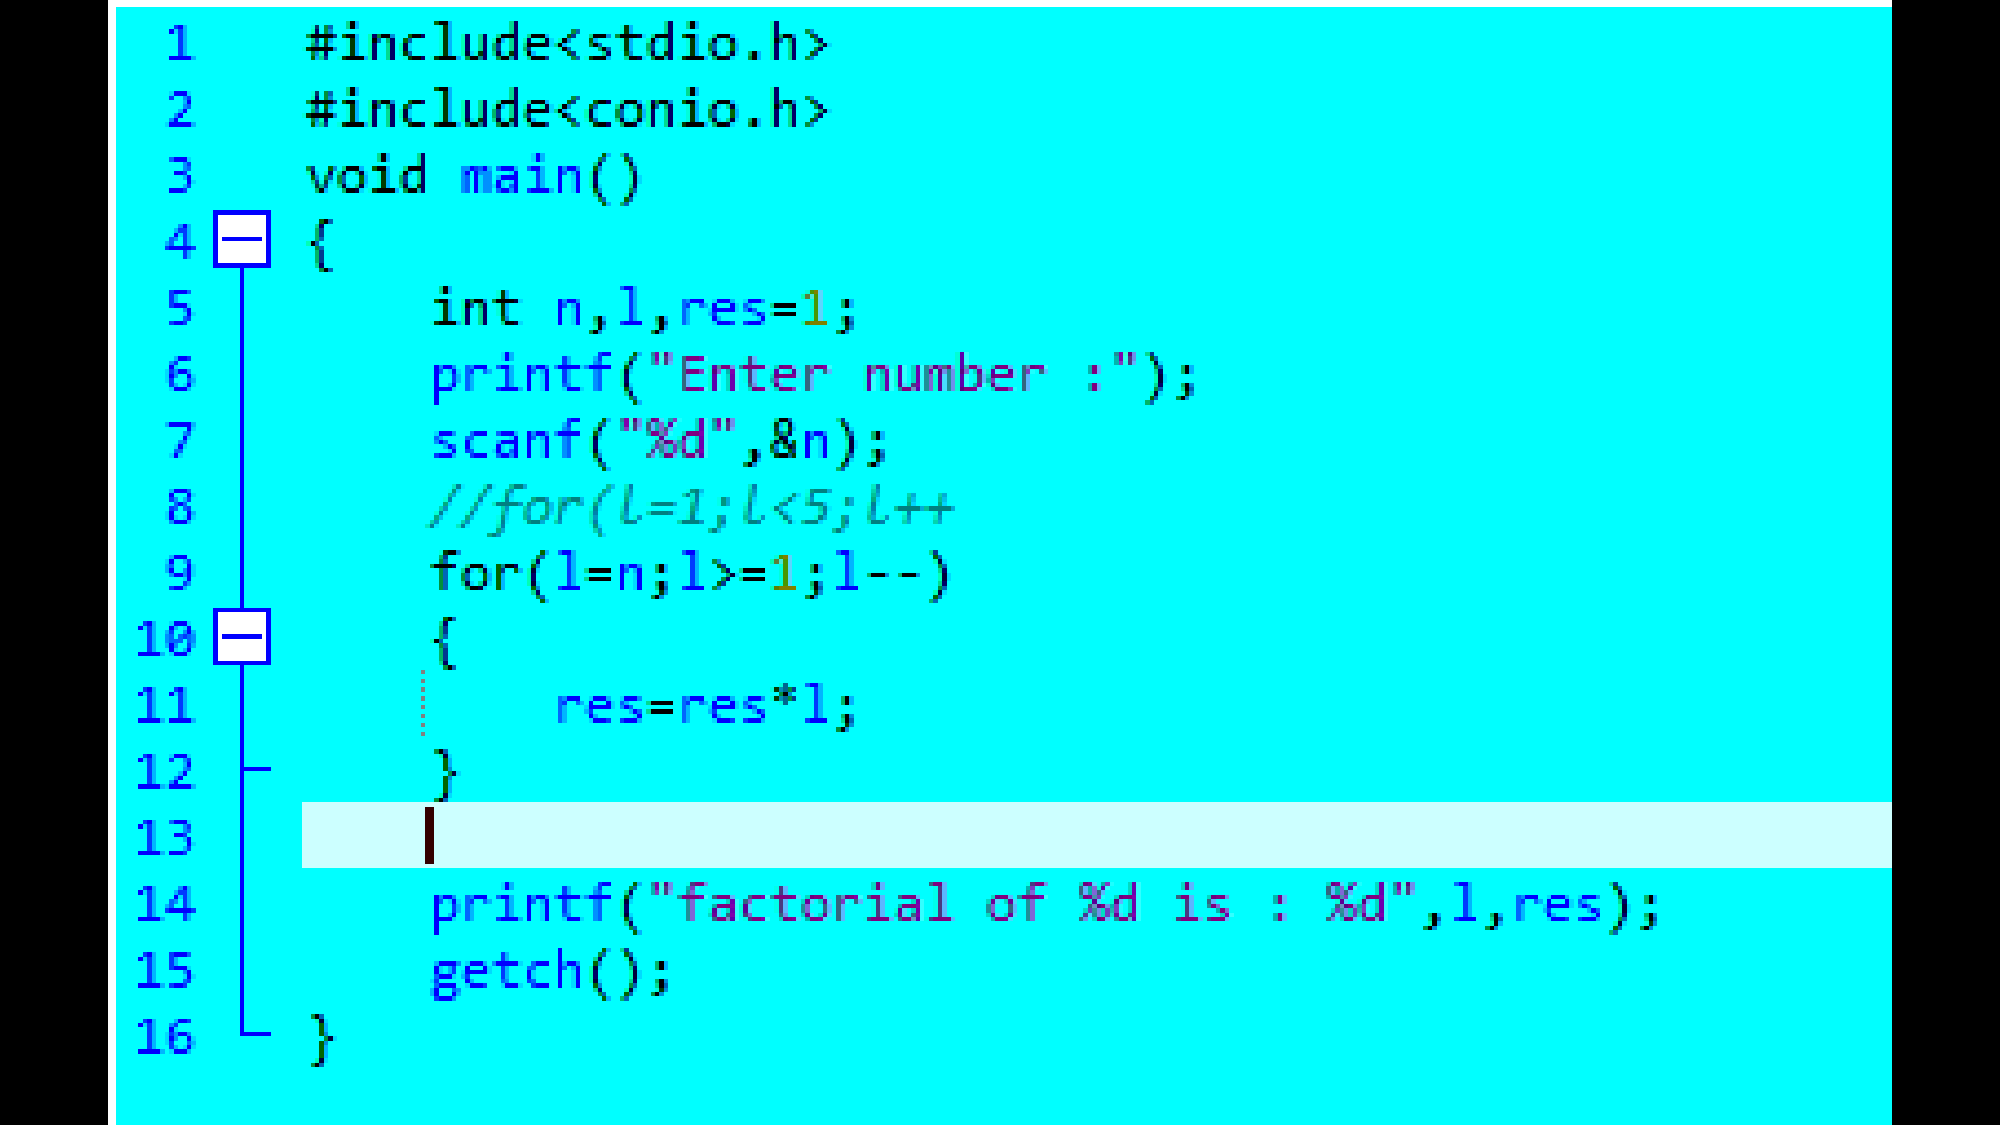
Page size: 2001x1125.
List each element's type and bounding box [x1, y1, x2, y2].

picture [108, 0, 1892, 1125]
